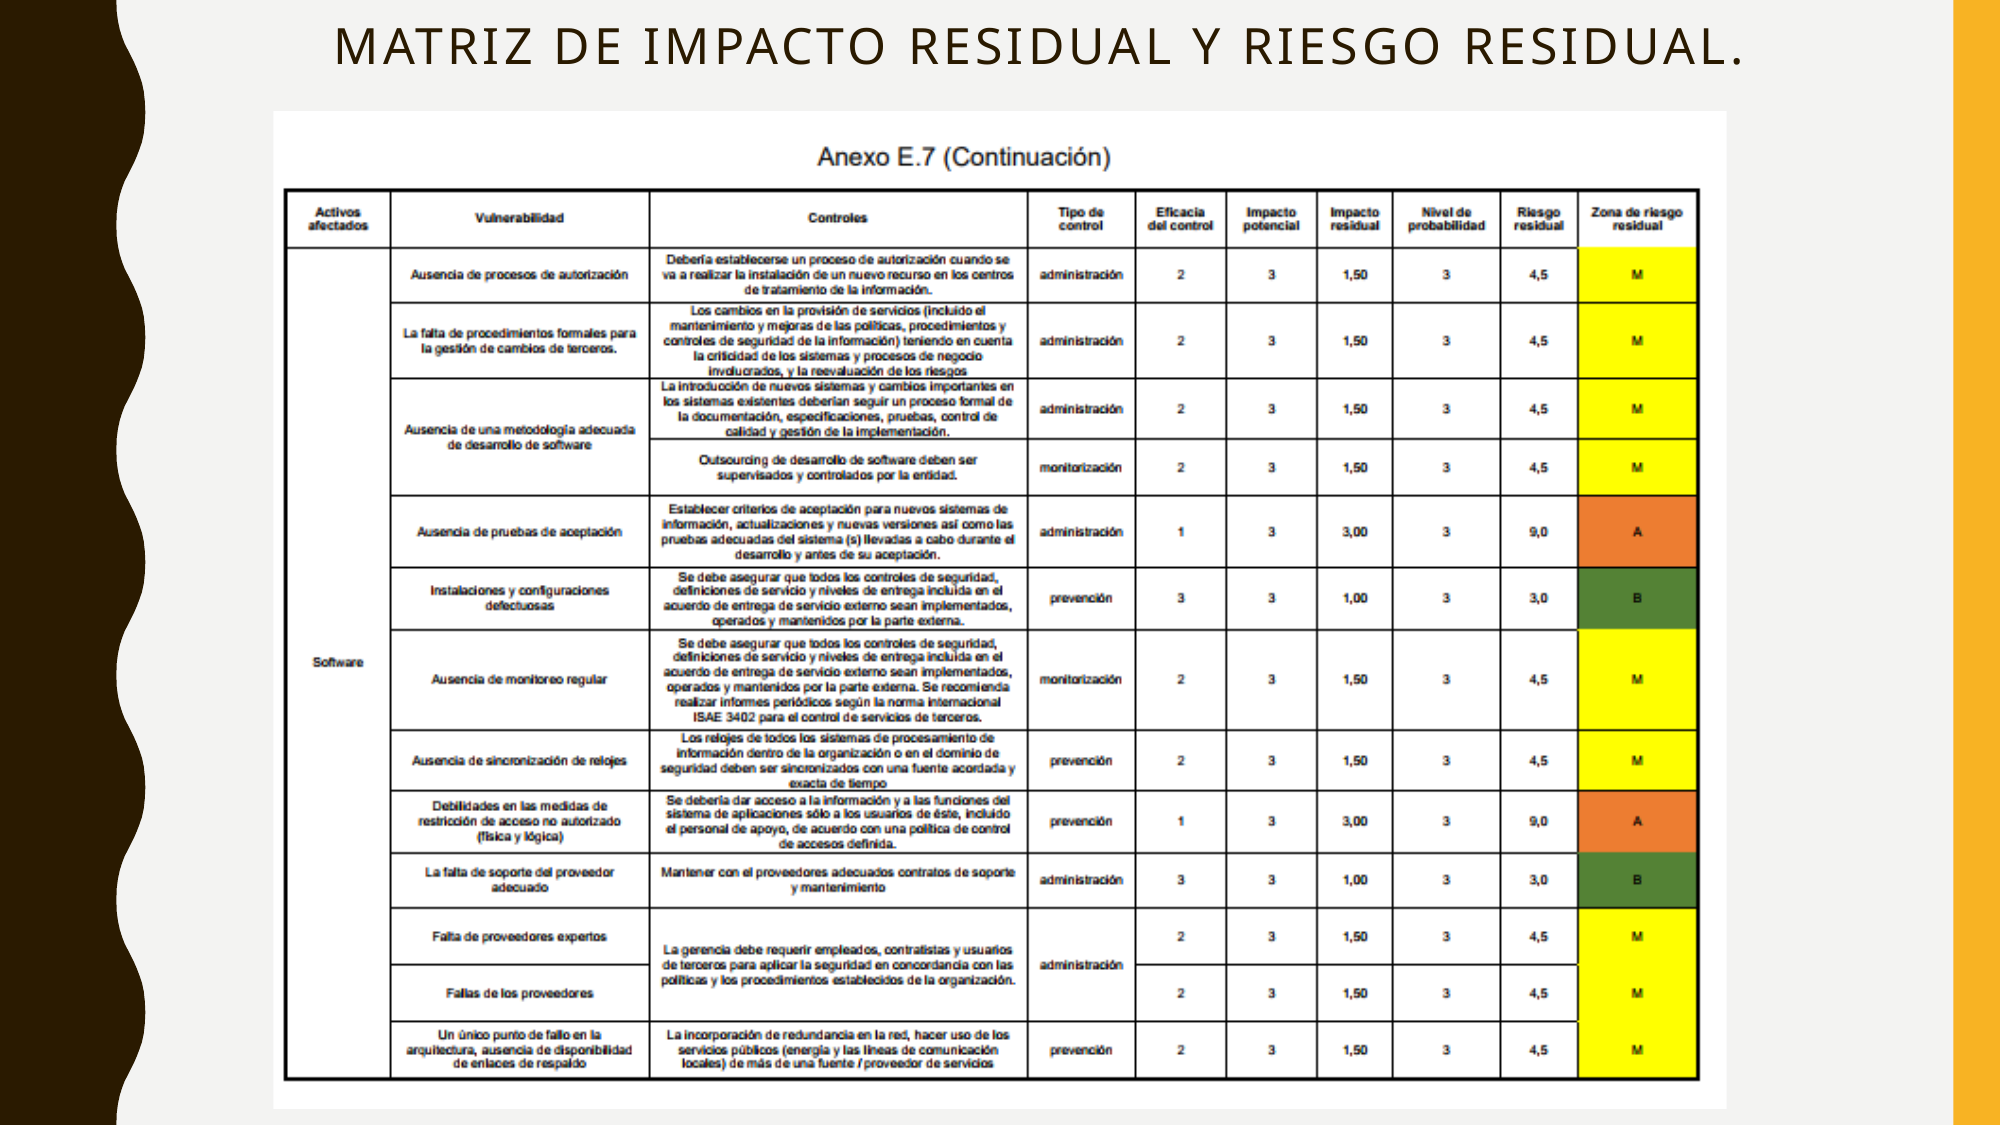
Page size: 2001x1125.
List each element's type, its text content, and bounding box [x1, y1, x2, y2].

picture [273, 111, 1727, 1109]
title Matriz de impacto residual y riesgo residual. [244, 13, 1835, 112]
